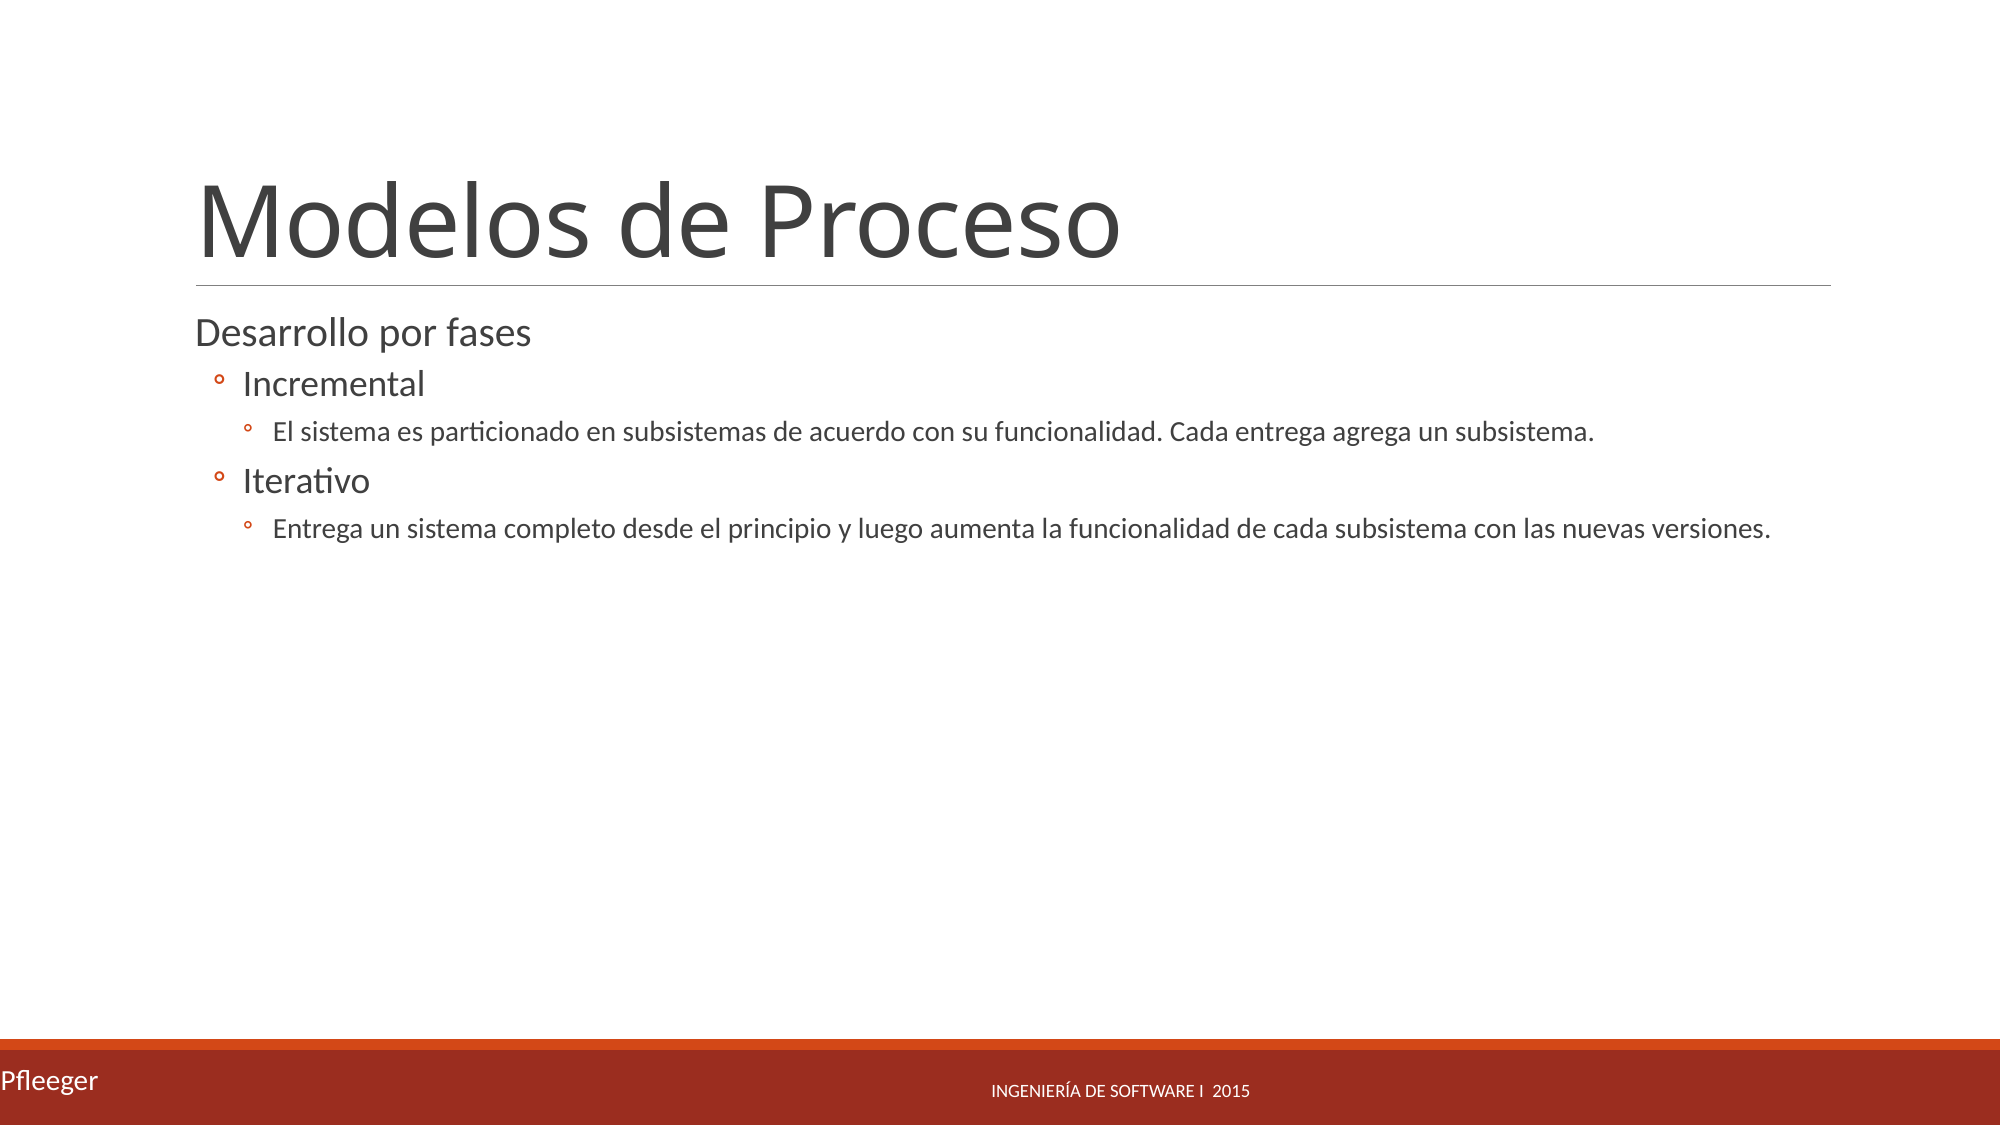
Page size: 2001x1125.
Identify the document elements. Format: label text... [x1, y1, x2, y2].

list Desarrollo por fases Incremental El sistema es particionado en subsistemas de acuerdo con su funcionalidad. Cada entrega agrega un subsistema. Iterativo Entrega un sistema completo desde el principio y luego aumenta la funcionalidad de cada subsistema con las nuevas versiones. [179, 302, 1830, 963]
list Pfleeger [0, 1058, 689, 1117]
footer Ingeniería de Software I 2015 [695, 1059, 1547, 1120]
title Modelos de Proceso [180, 47, 1830, 285]
